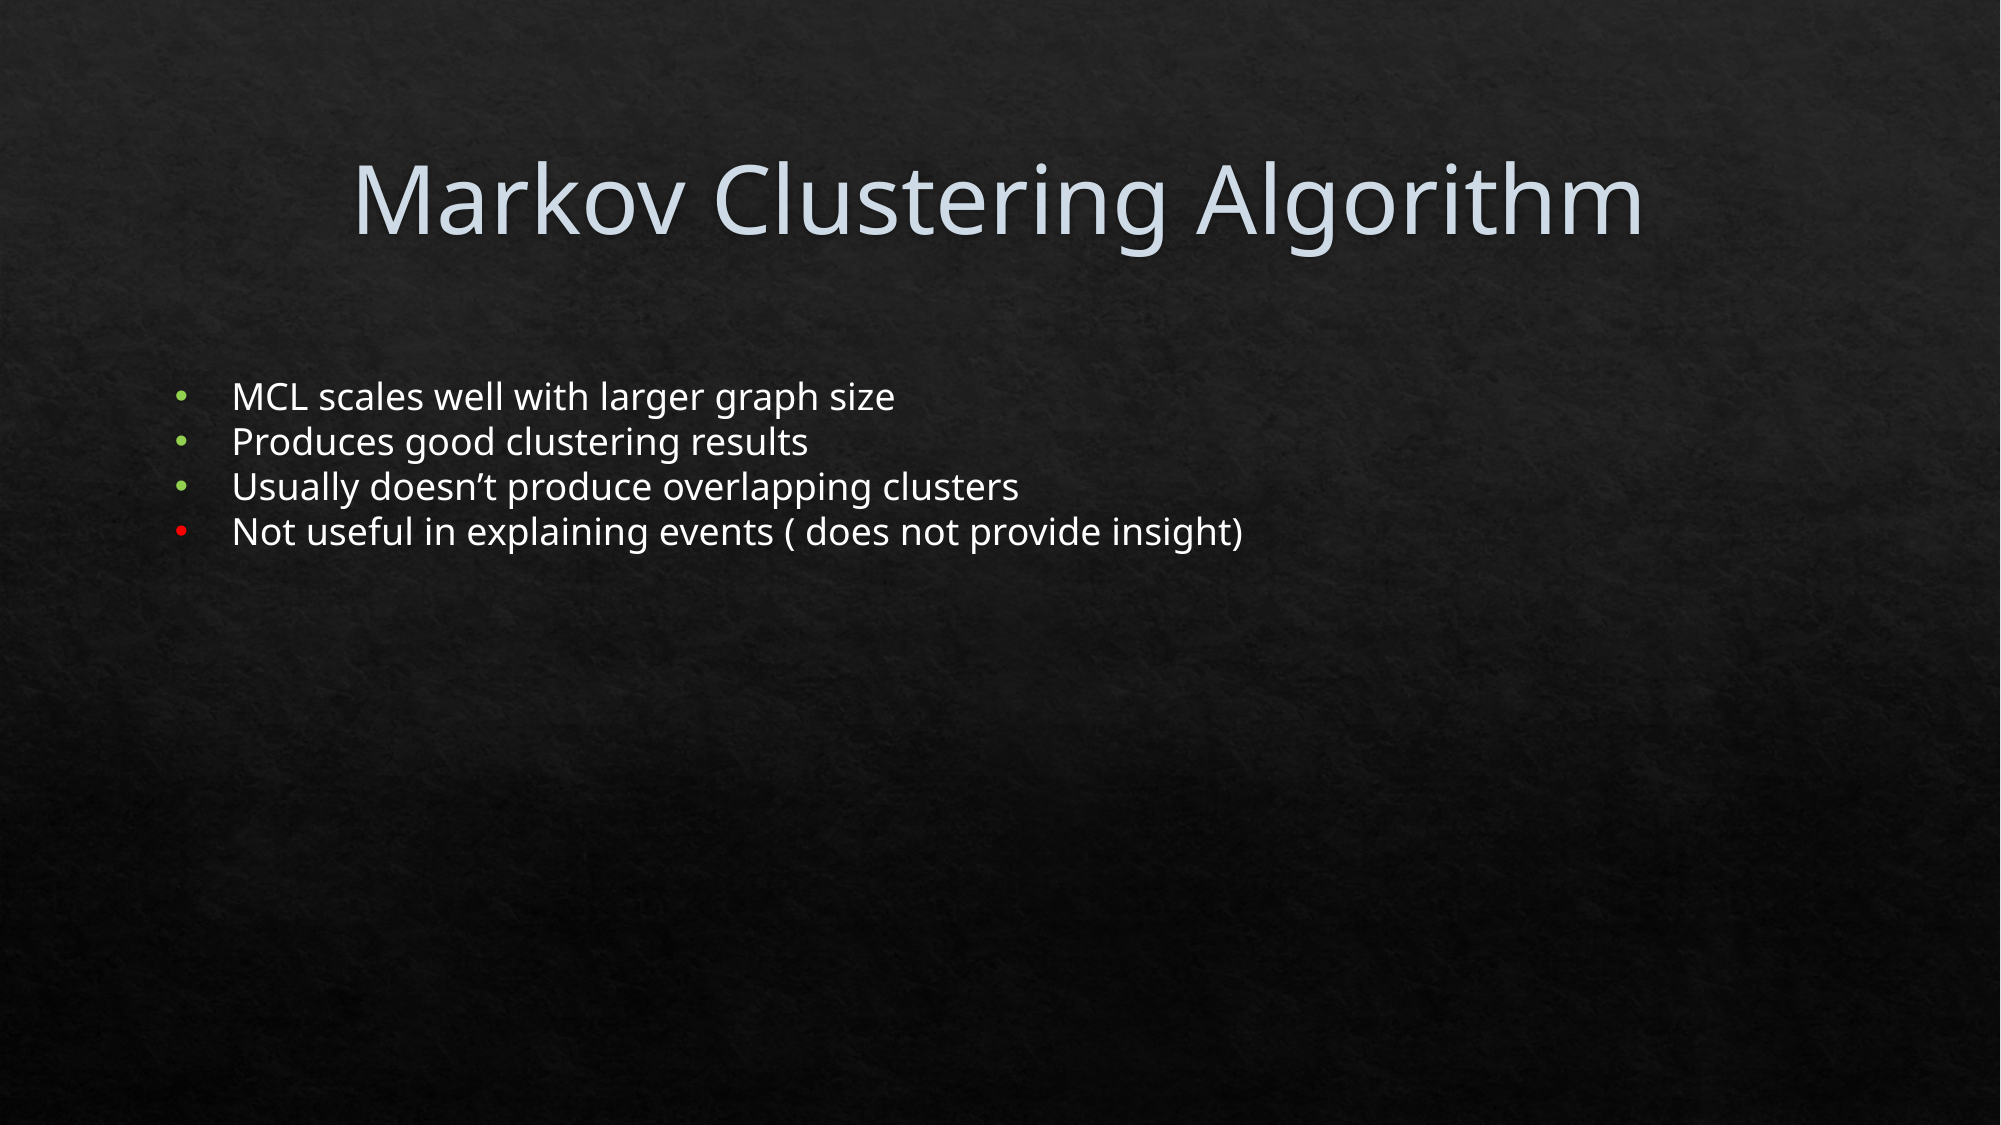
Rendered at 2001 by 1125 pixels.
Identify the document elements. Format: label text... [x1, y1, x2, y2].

text_box MCL scales well with larger graph size Produces good clustering results Usually doesn’t produce overlapping clusters Not useful in explaining events ( does not provide insight) [85, 365, 2000, 606]
title Markov Clustering Algorithm [149, 99, 1849, 307]
